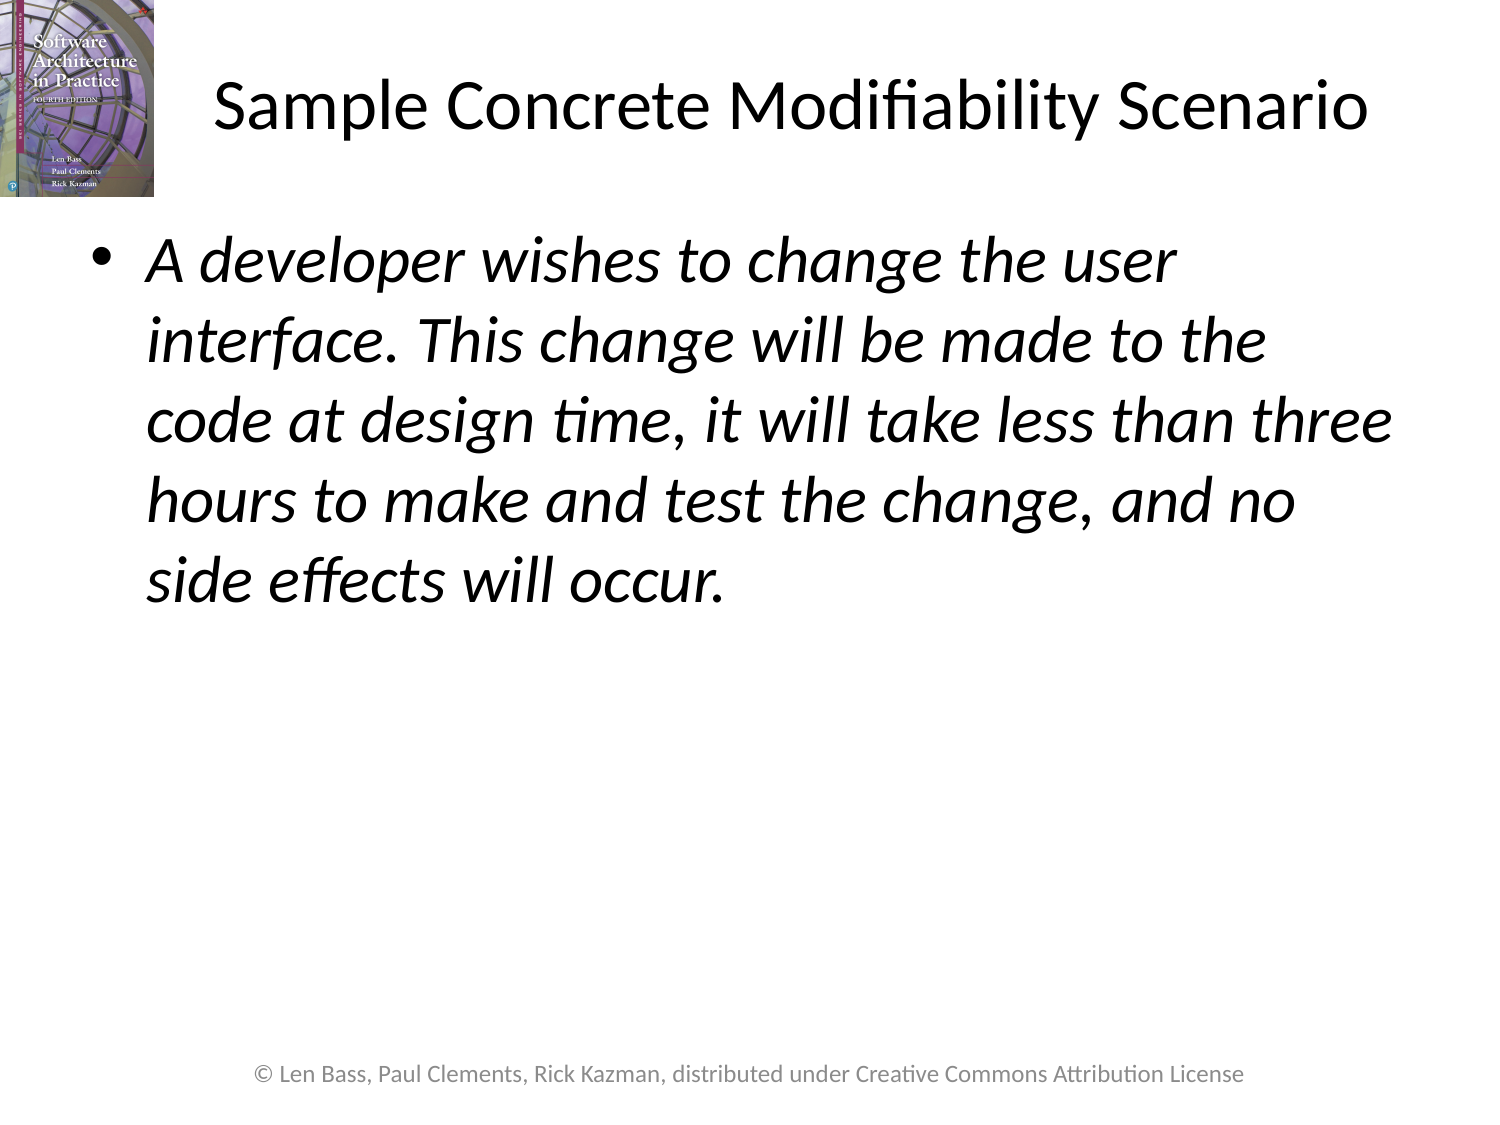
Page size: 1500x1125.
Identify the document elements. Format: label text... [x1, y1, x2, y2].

list A developer wishes to change the user interface. This change will be made to the code at design time, it will take less than three hours to make and test the change, and no side effects will occur. [75, 208, 1425, 1005]
footer © Len Bass, Paul Clements, Rick Kazman, distributed under Creative Commons Attribution License [230, 1042, 1270, 1103]
picture [0, 0, 154, 197]
title Sample Concrete Modifiability Scenario [159, 45, 1425, 173]
